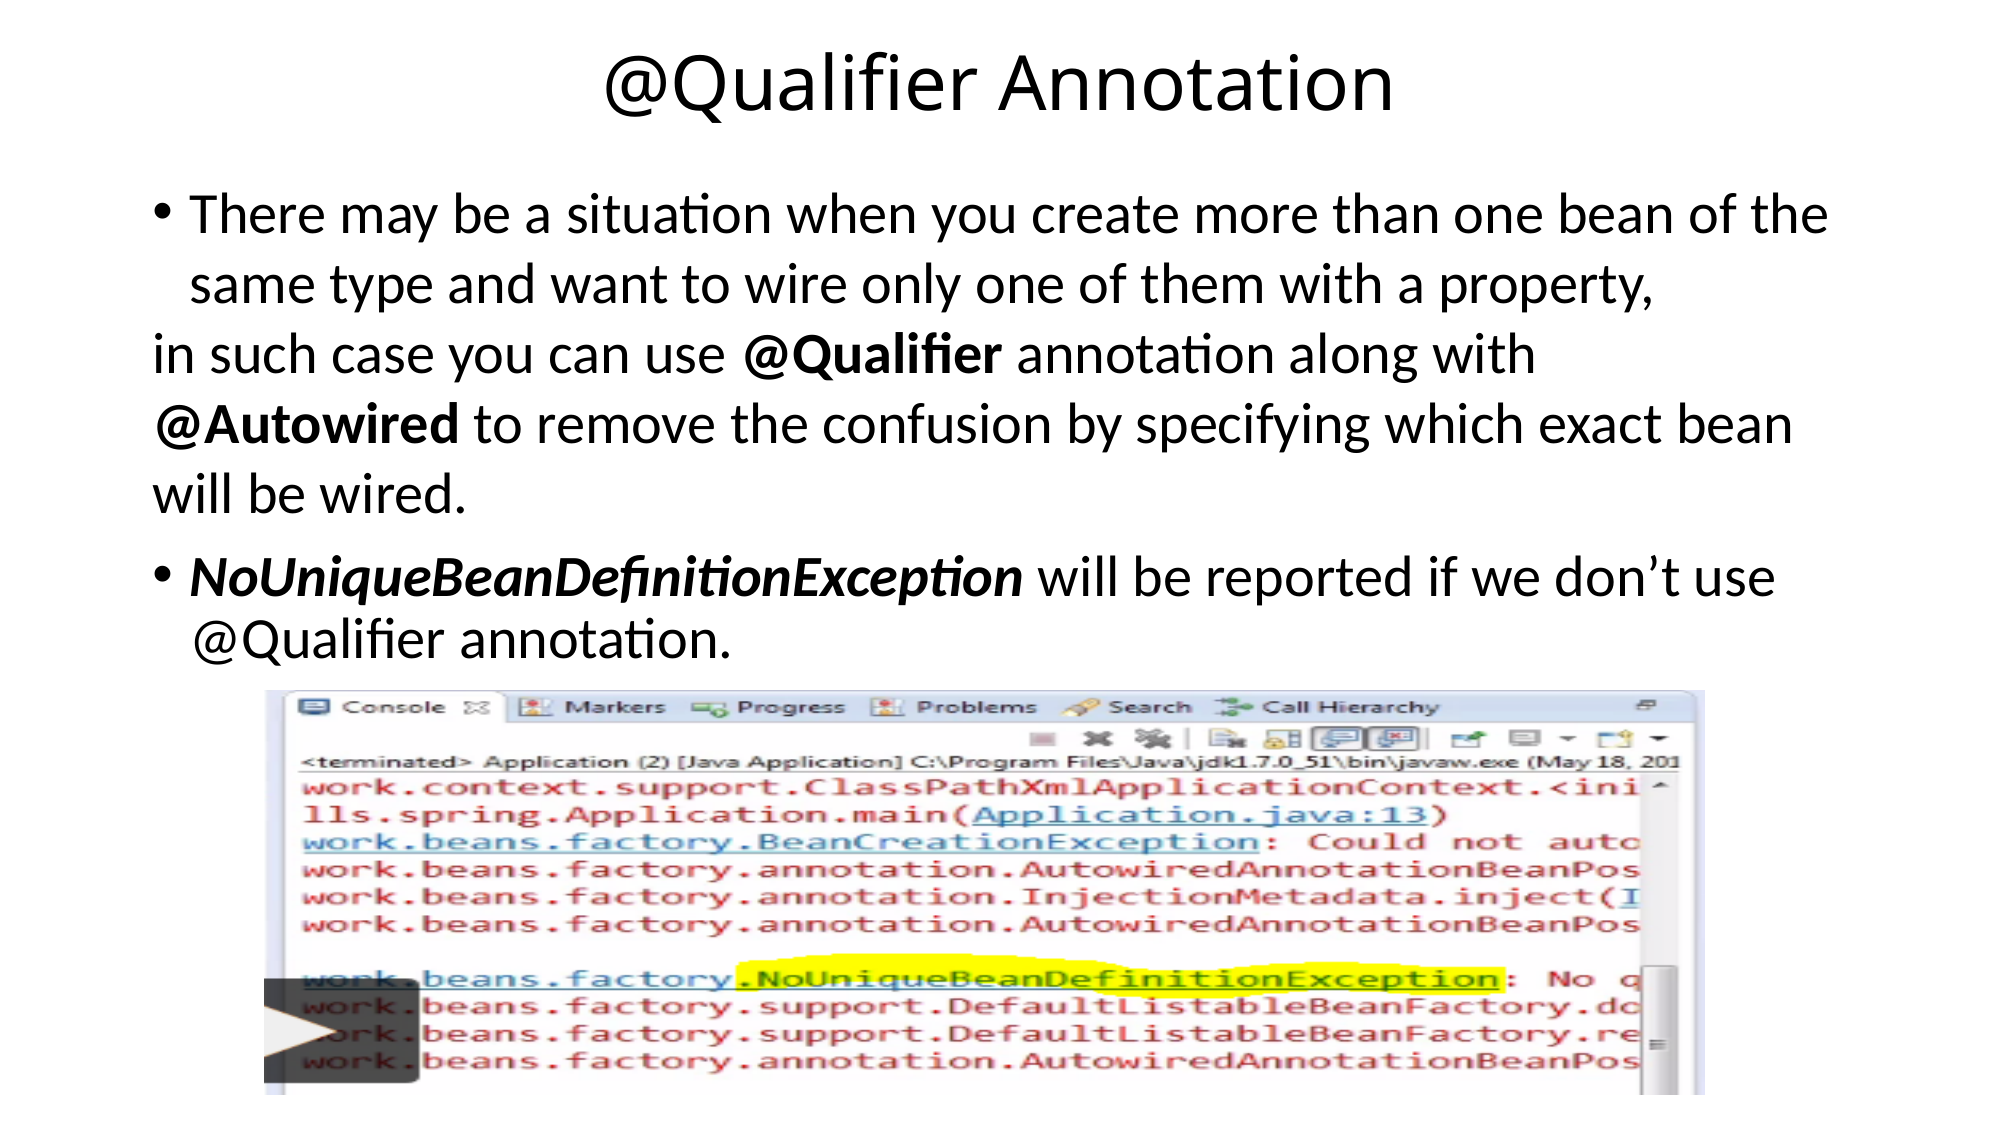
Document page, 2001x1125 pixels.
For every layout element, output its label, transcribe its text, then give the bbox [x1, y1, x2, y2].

list There may be a situation when you create more than one bean of the same type and want to wire only one of them with a property, in such case you can use @Qualifier annotation along with @Autowired to remove the confusion by specifying which exact bean will be wired. NoUniqueBeanDefinitionException will be reported if we don’t use @Qualifier annotation. [137, 167, 1863, 1014]
title @Qualifier Annotation [137, 37, 1863, 135]
picture [264, 690, 1705, 1095]
